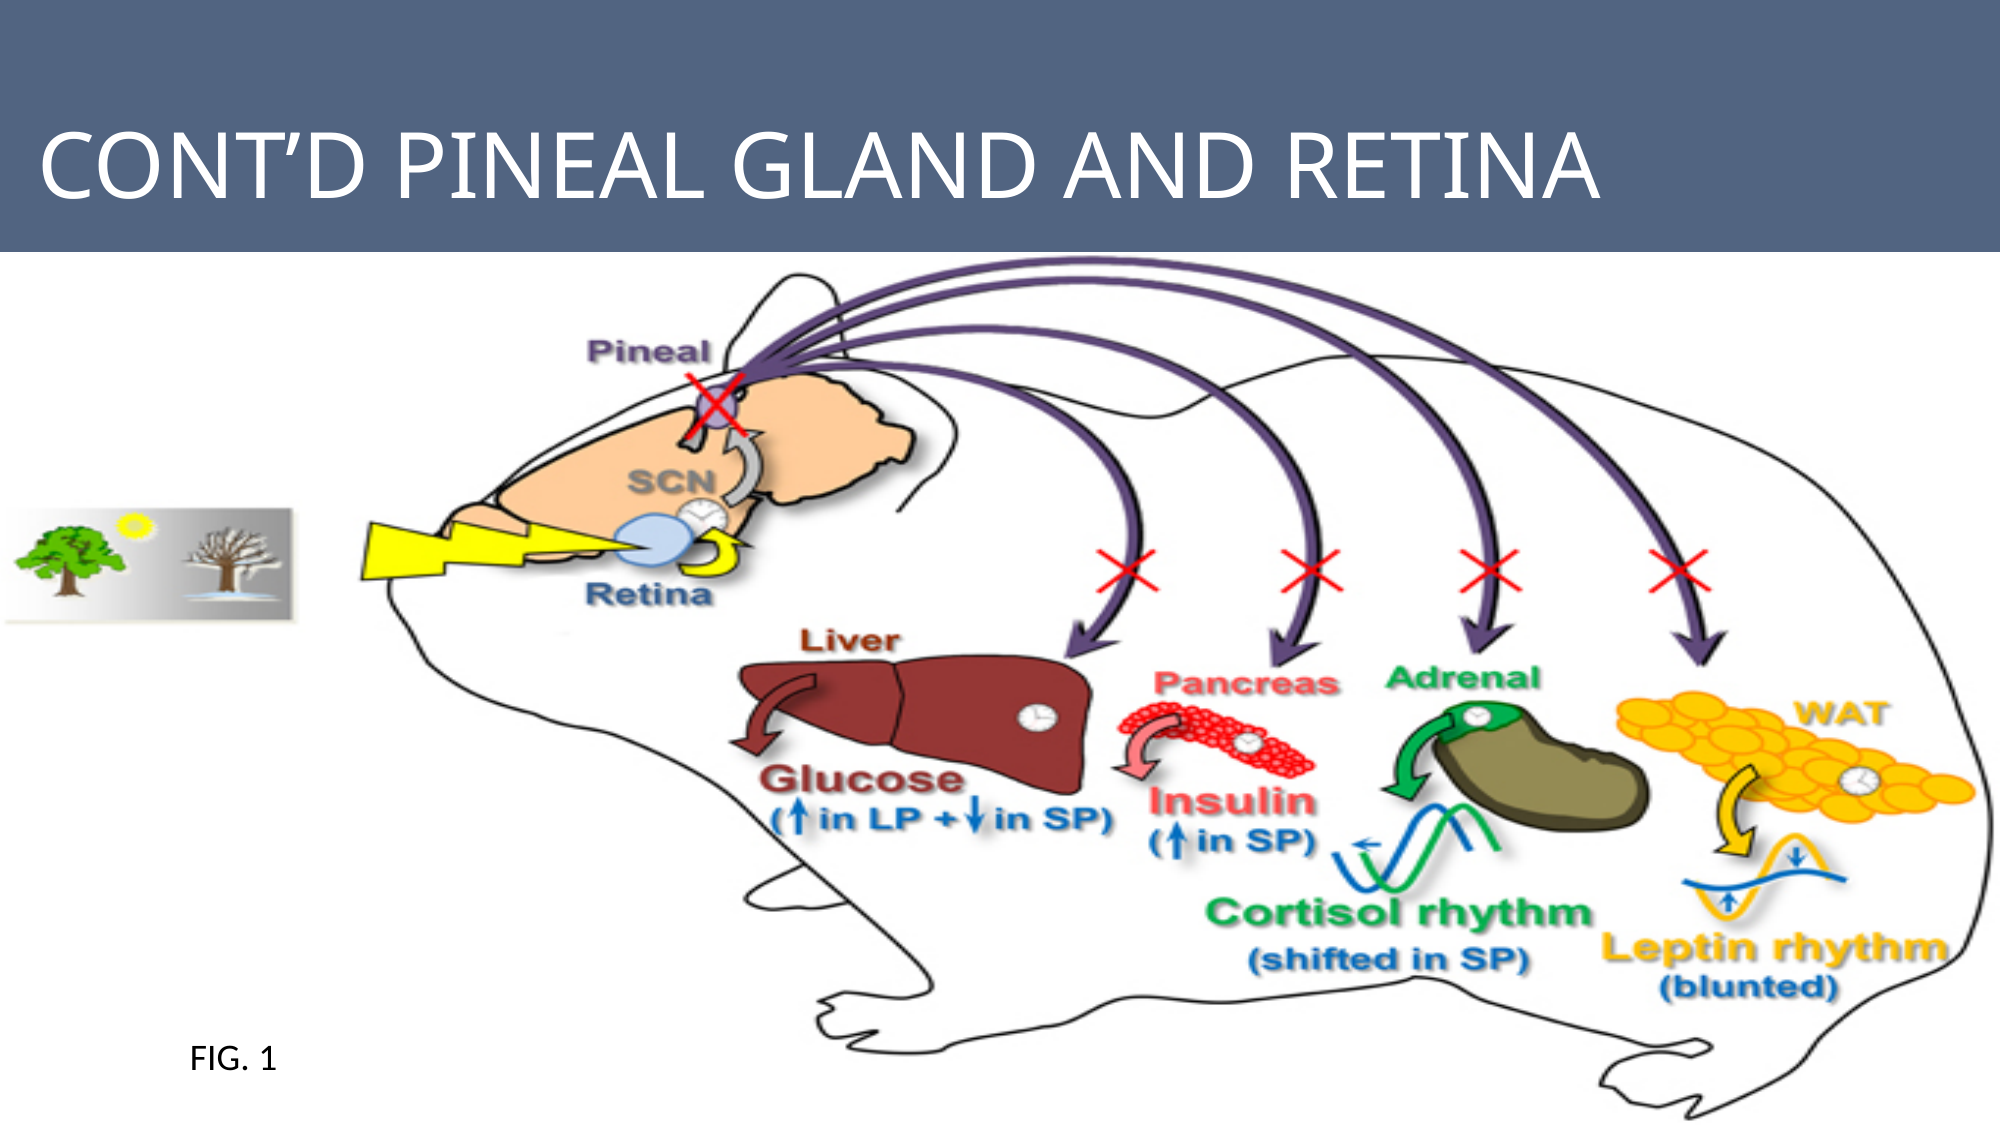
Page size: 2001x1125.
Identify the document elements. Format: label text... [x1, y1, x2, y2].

title CONT’D PINEAL GLAND AND RETINA [22, 59, 1863, 252]
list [0, 252, 2000, 1125]
